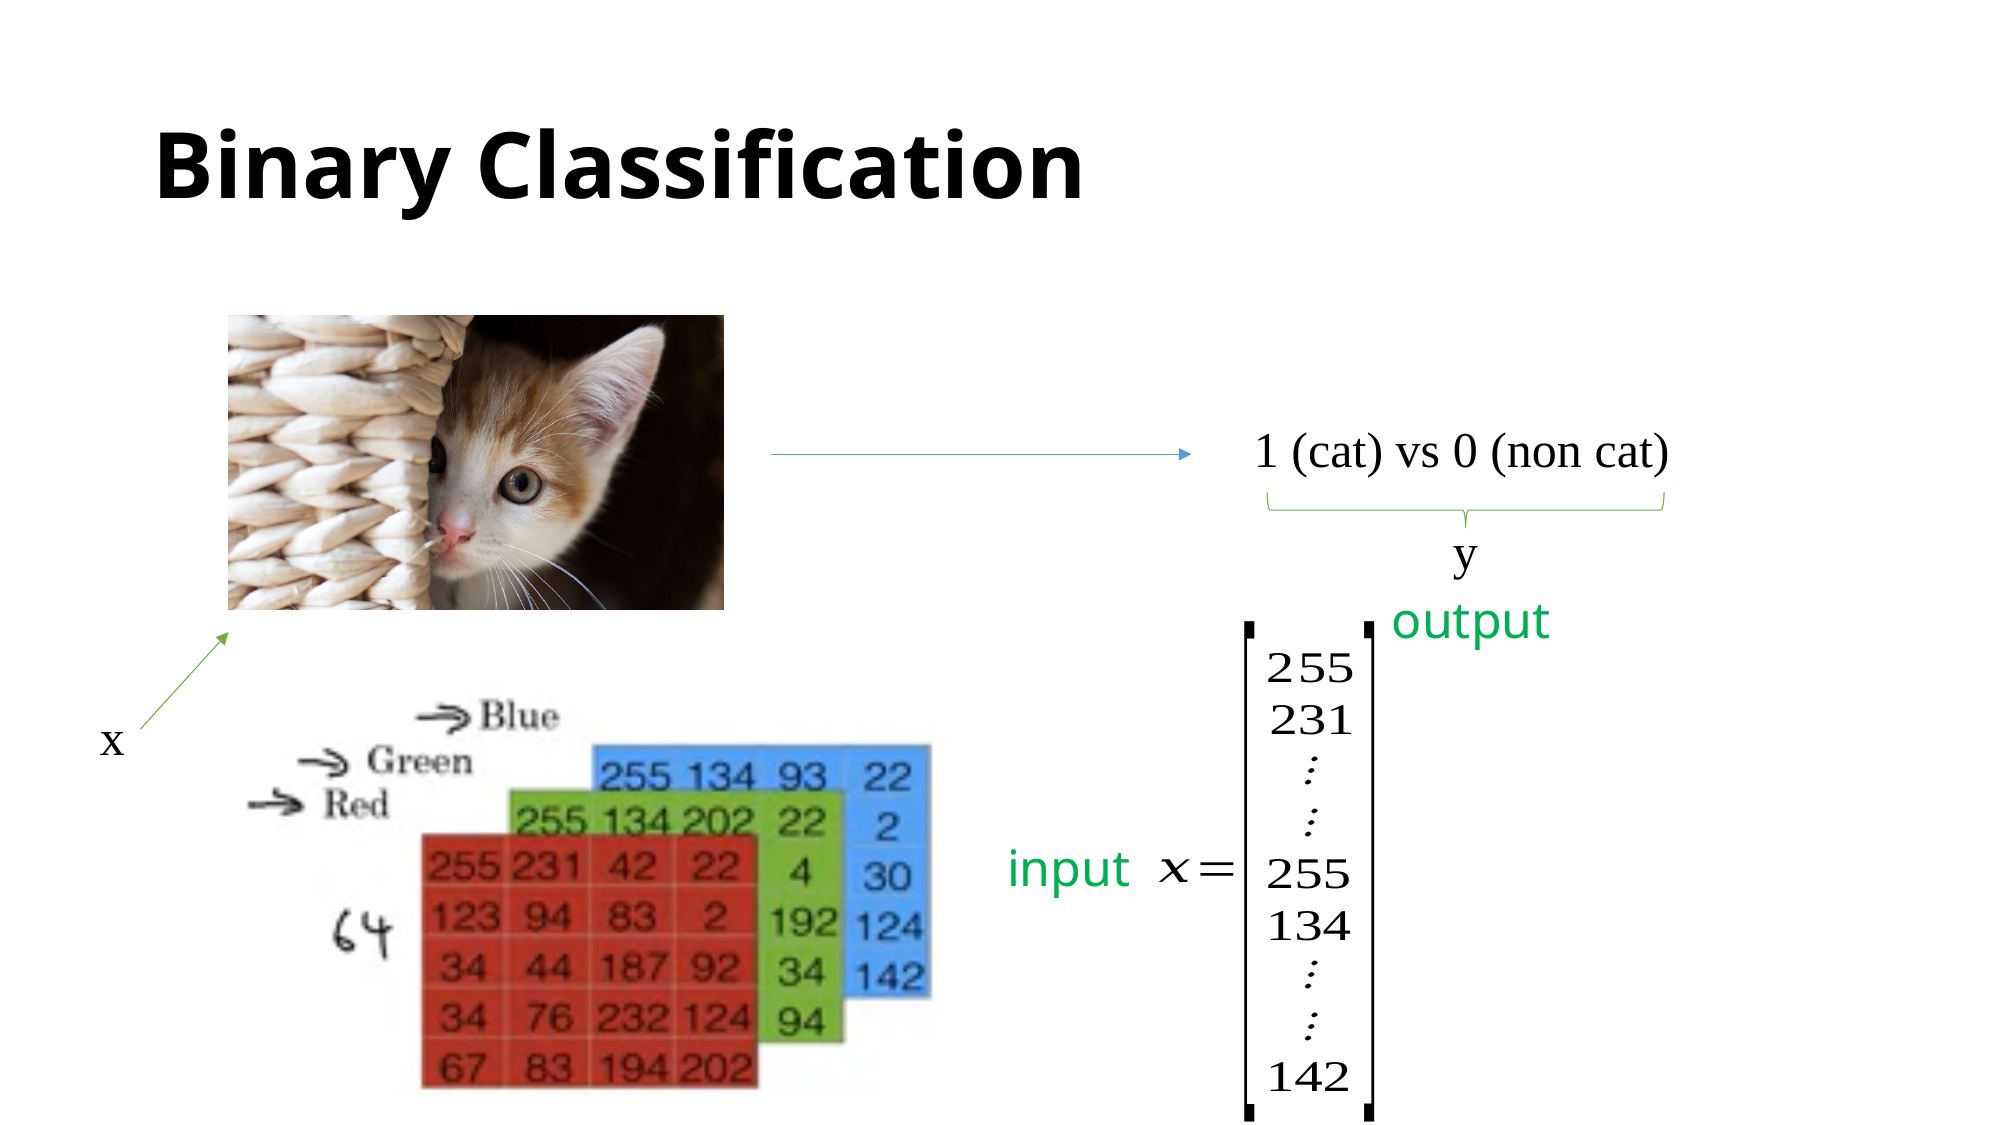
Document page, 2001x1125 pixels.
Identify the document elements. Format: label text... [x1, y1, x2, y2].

text_box input [992, 829, 1146, 905]
text_box 1 (cat) vs 0 (non cat) [1239, 409, 1704, 545]
text_box output [1377, 581, 1566, 656]
title Binary Classification [137, 59, 1863, 278]
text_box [140, 632, 229, 730]
text_box x [85, 697, 140, 773]
text_box y [1438, 512, 1493, 581]
picture [228, 655, 972, 1095]
picture [228, 315, 724, 610]
text_box [1266, 492, 1665, 512]
